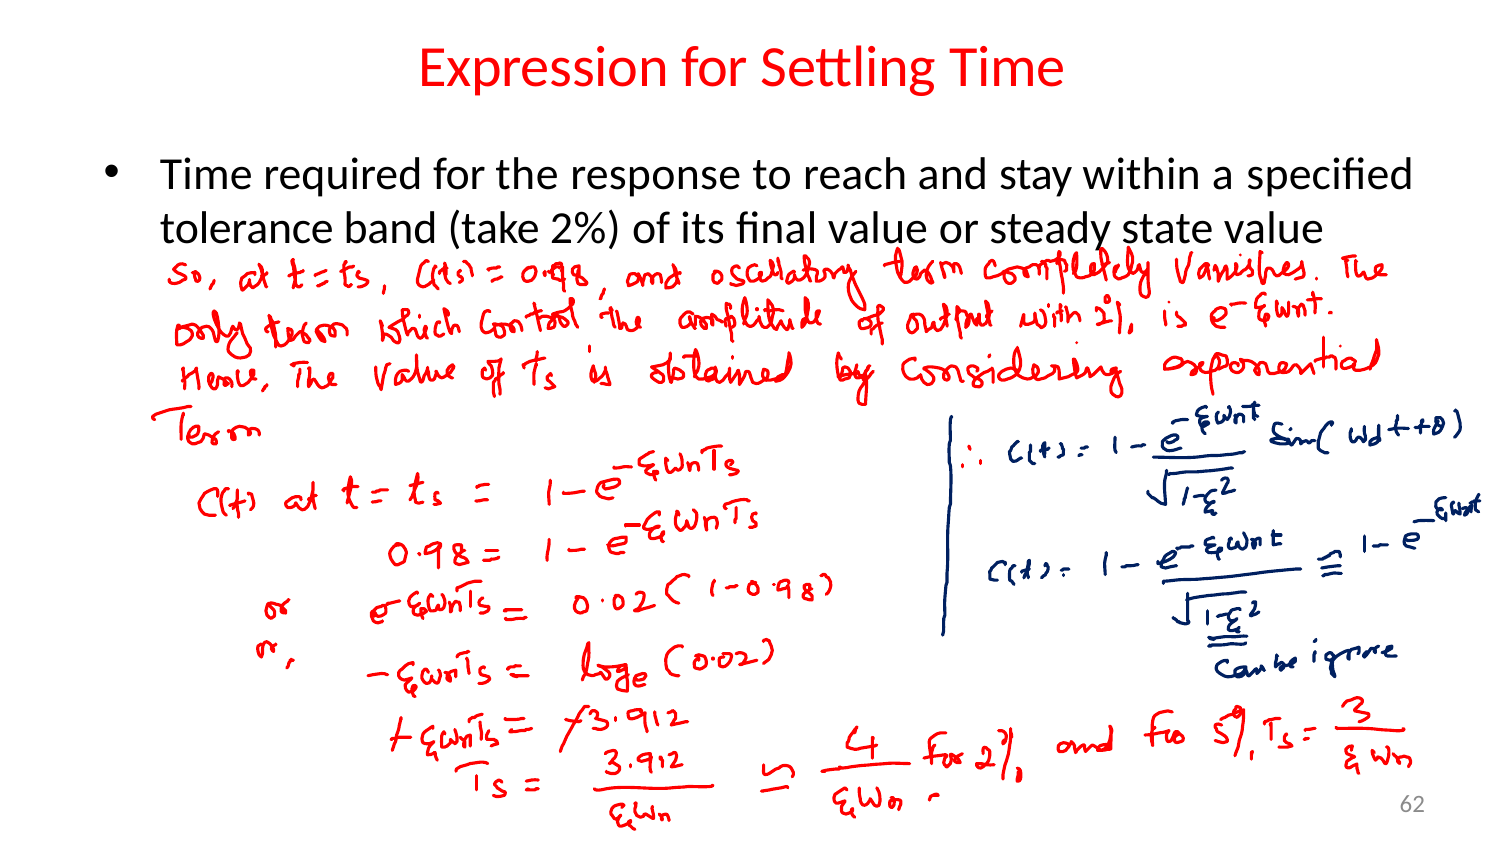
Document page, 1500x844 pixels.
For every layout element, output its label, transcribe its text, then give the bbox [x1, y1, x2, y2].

title Expression for Settling Time [317, 0, 1165, 134]
text_box Time required for the response to reach and stay within a specified tolerance band (take 2%) of its final value or steady state value [101, 140, 1423, 253]
slide_number 62 [1074, 559, 1425, 844]
